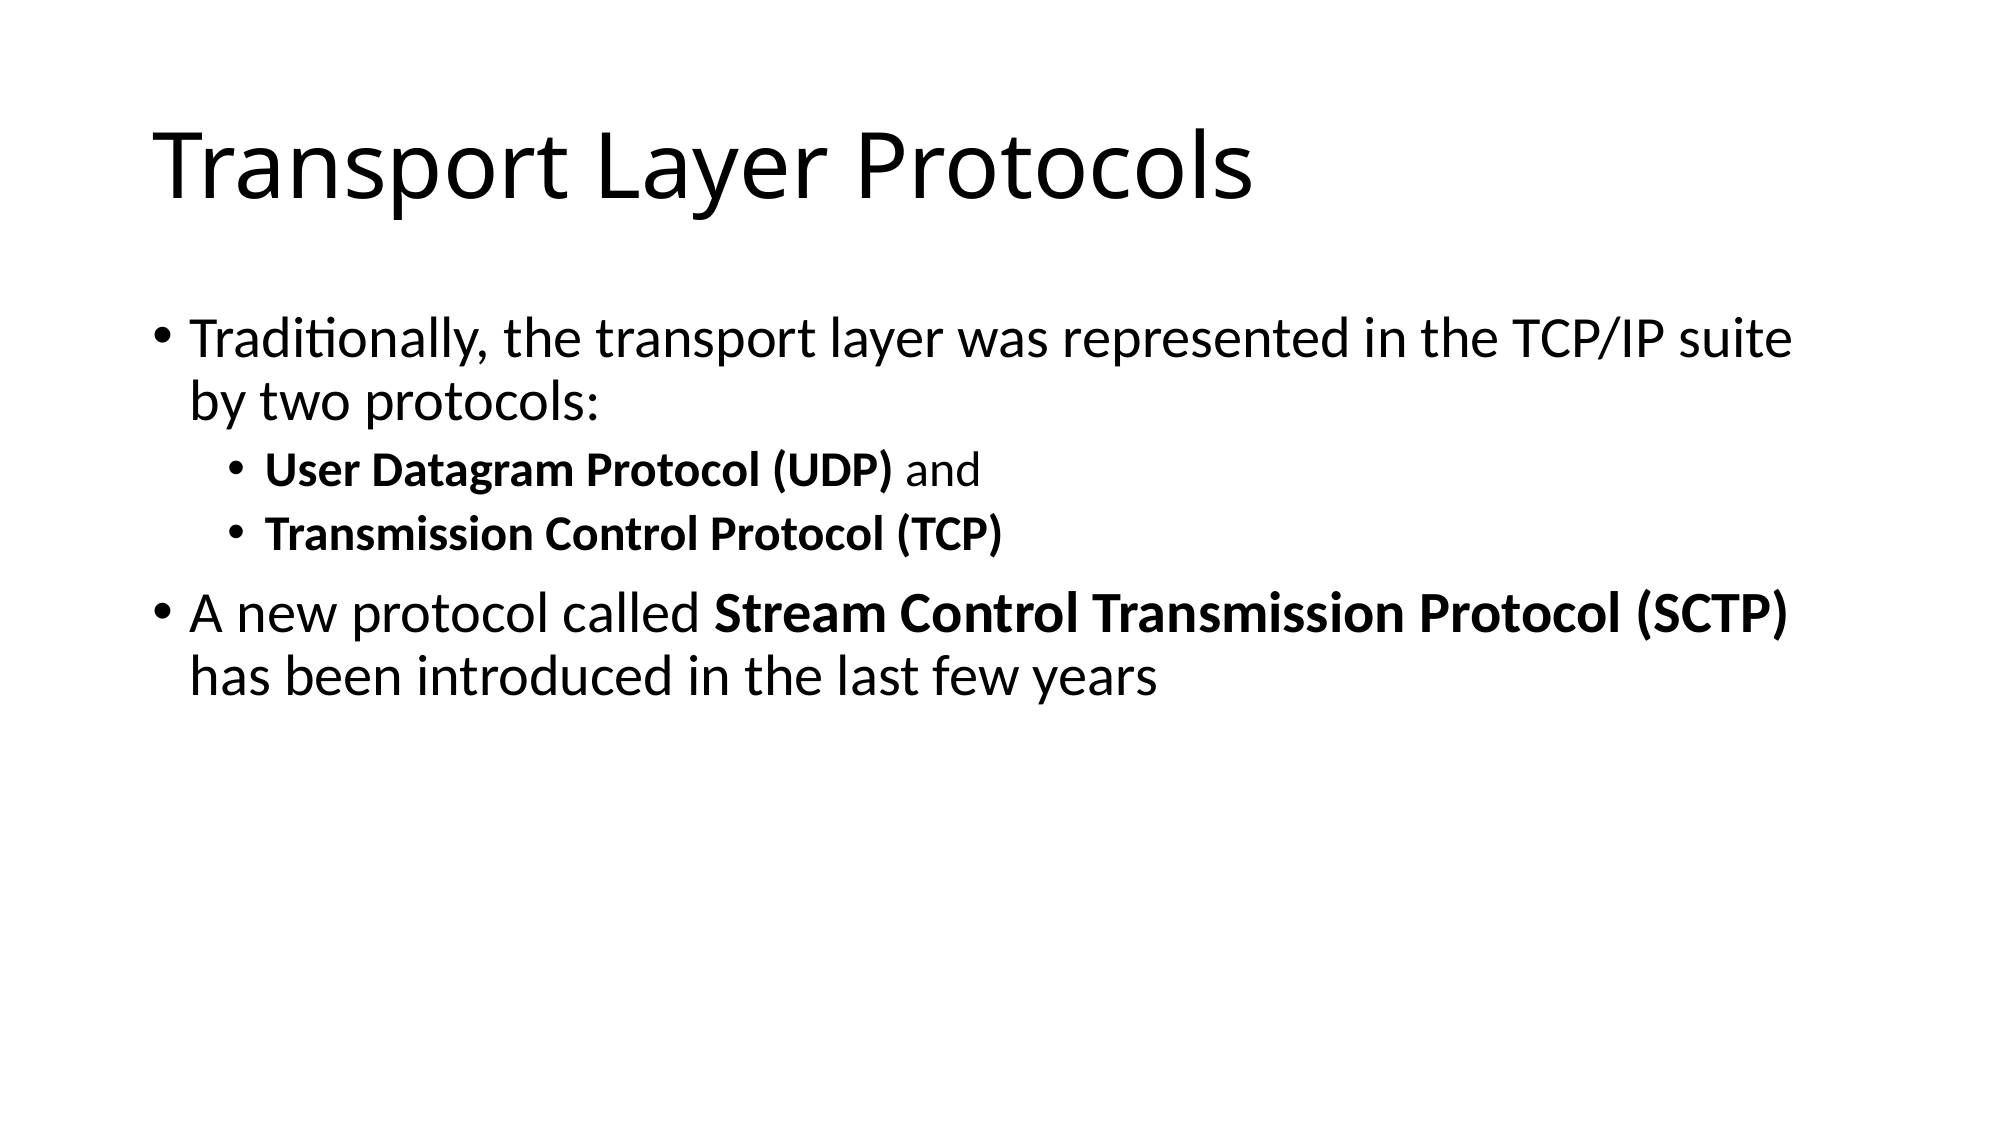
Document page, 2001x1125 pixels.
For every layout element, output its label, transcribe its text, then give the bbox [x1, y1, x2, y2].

list Traditionally, the transport layer was represented in the TCP/IP suite by two protocols: User Datagram Protocol (UDP) and Transmission Control Protocol (TCP) A new protocol called Stream Control Transmission Protocol (SCTP) has been introduced in the last few years [137, 299, 1863, 1014]
title Transport Layer Protocols [137, 59, 1863, 278]
